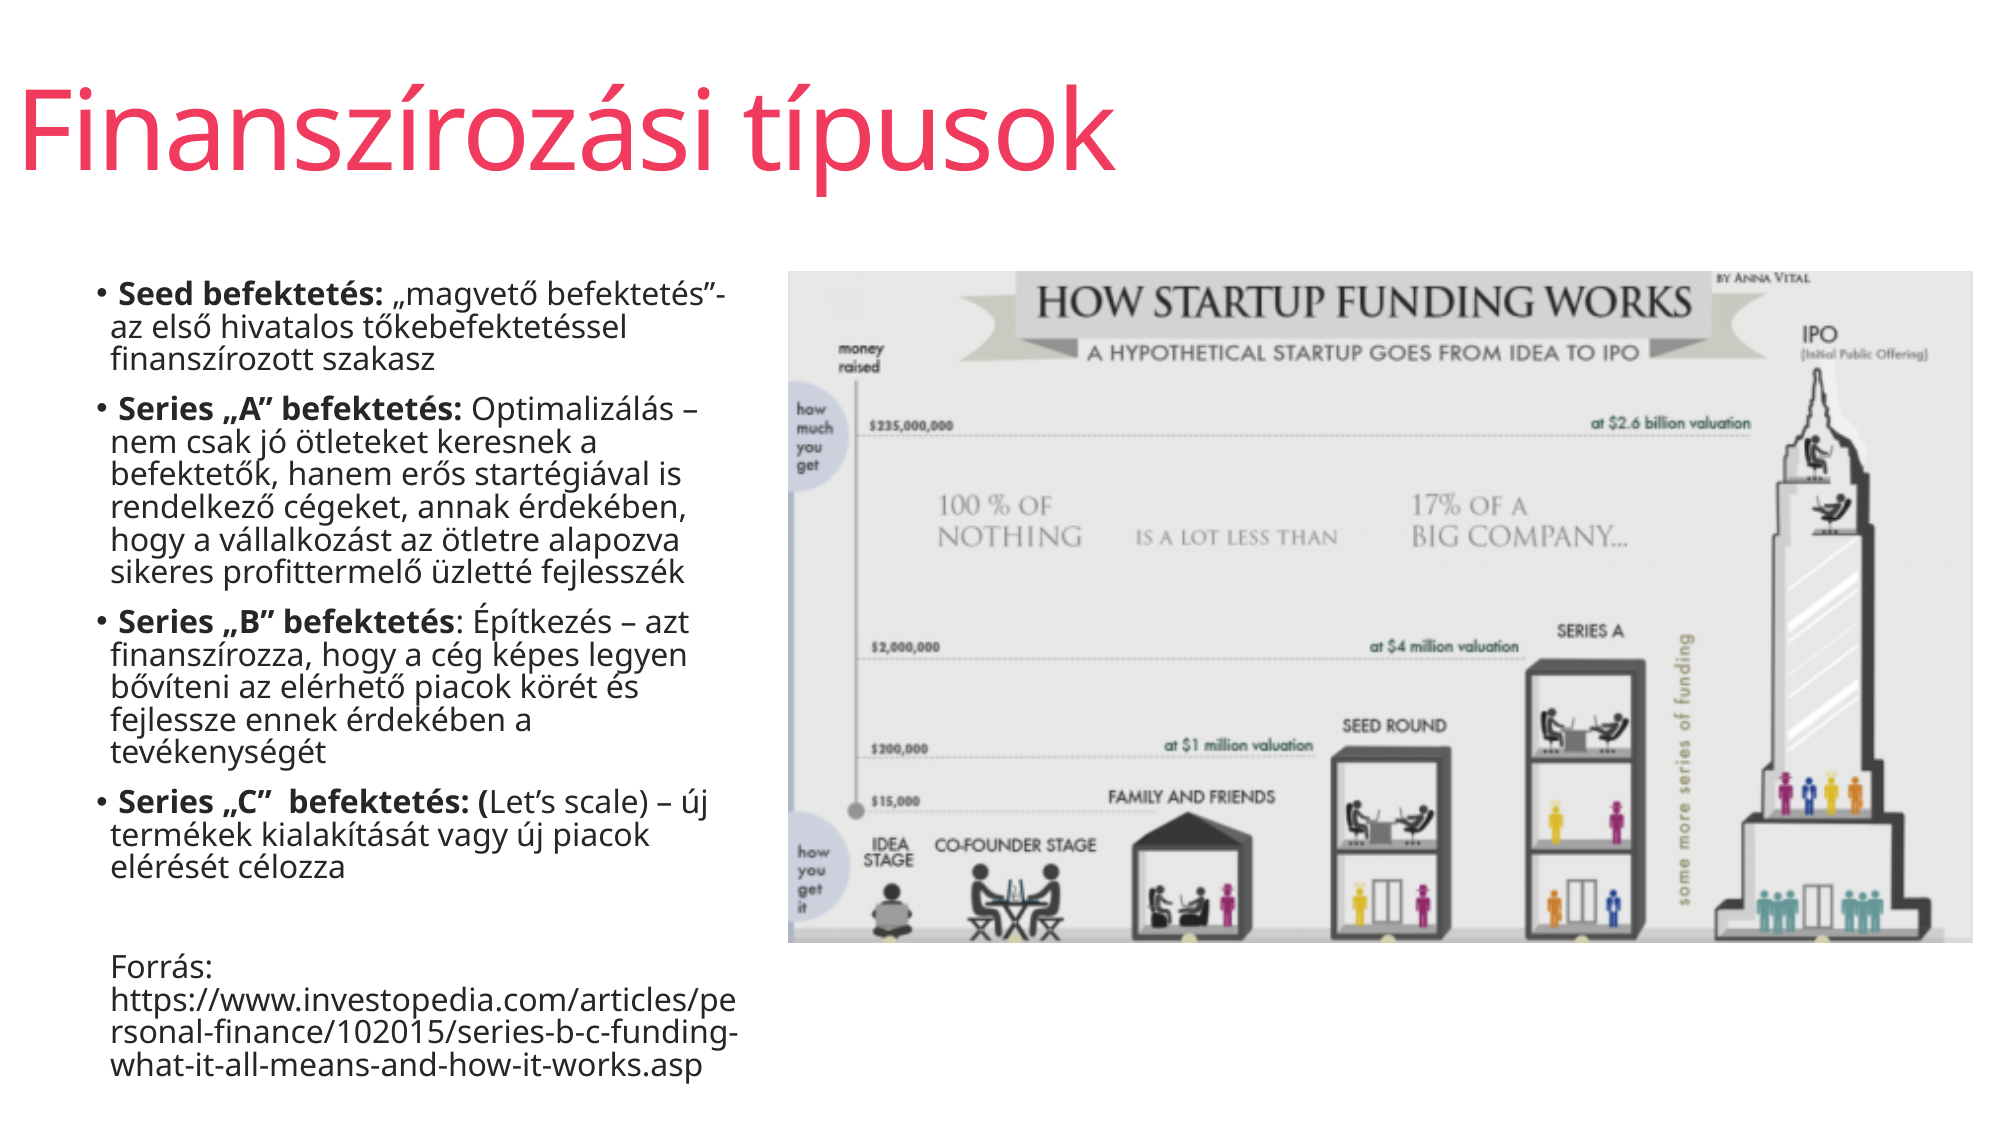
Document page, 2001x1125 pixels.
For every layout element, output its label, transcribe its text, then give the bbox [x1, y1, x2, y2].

list Seed befektetés: „magvető befektetés”- az első hivatalos tőkebefektetéssel finanszírozott szakasz Series „A” befektetés: Optimalizálás – nem csak jó ötleteket keresnek a befektetők, hanem erős startégiával is rendelkező cégeket, annak érdekében, hogy a vállalkozást az ötletre alapozva sikeres profittermelő üzletté fejlesszék Series „B” befektetés: Építkezés – azt finanszírozza, hogy a cég képes legyen bővíteni az elérhető piacok körét és fejlessze ennek érdekében a tevékenységét Series „C” befektetés: (Let’s scale) – új termékek kialakítását vagy új piacok elérését célozza Forrás: https://www.investopedia.com/articles/personal-finance/102015/series-b-c-funding-what-it-all-means-and-how-it-works.asp [81, 272, 756, 1117]
title Finanszírozási típusok [0, 0, 1768, 272]
picture [788, 271, 1973, 944]
